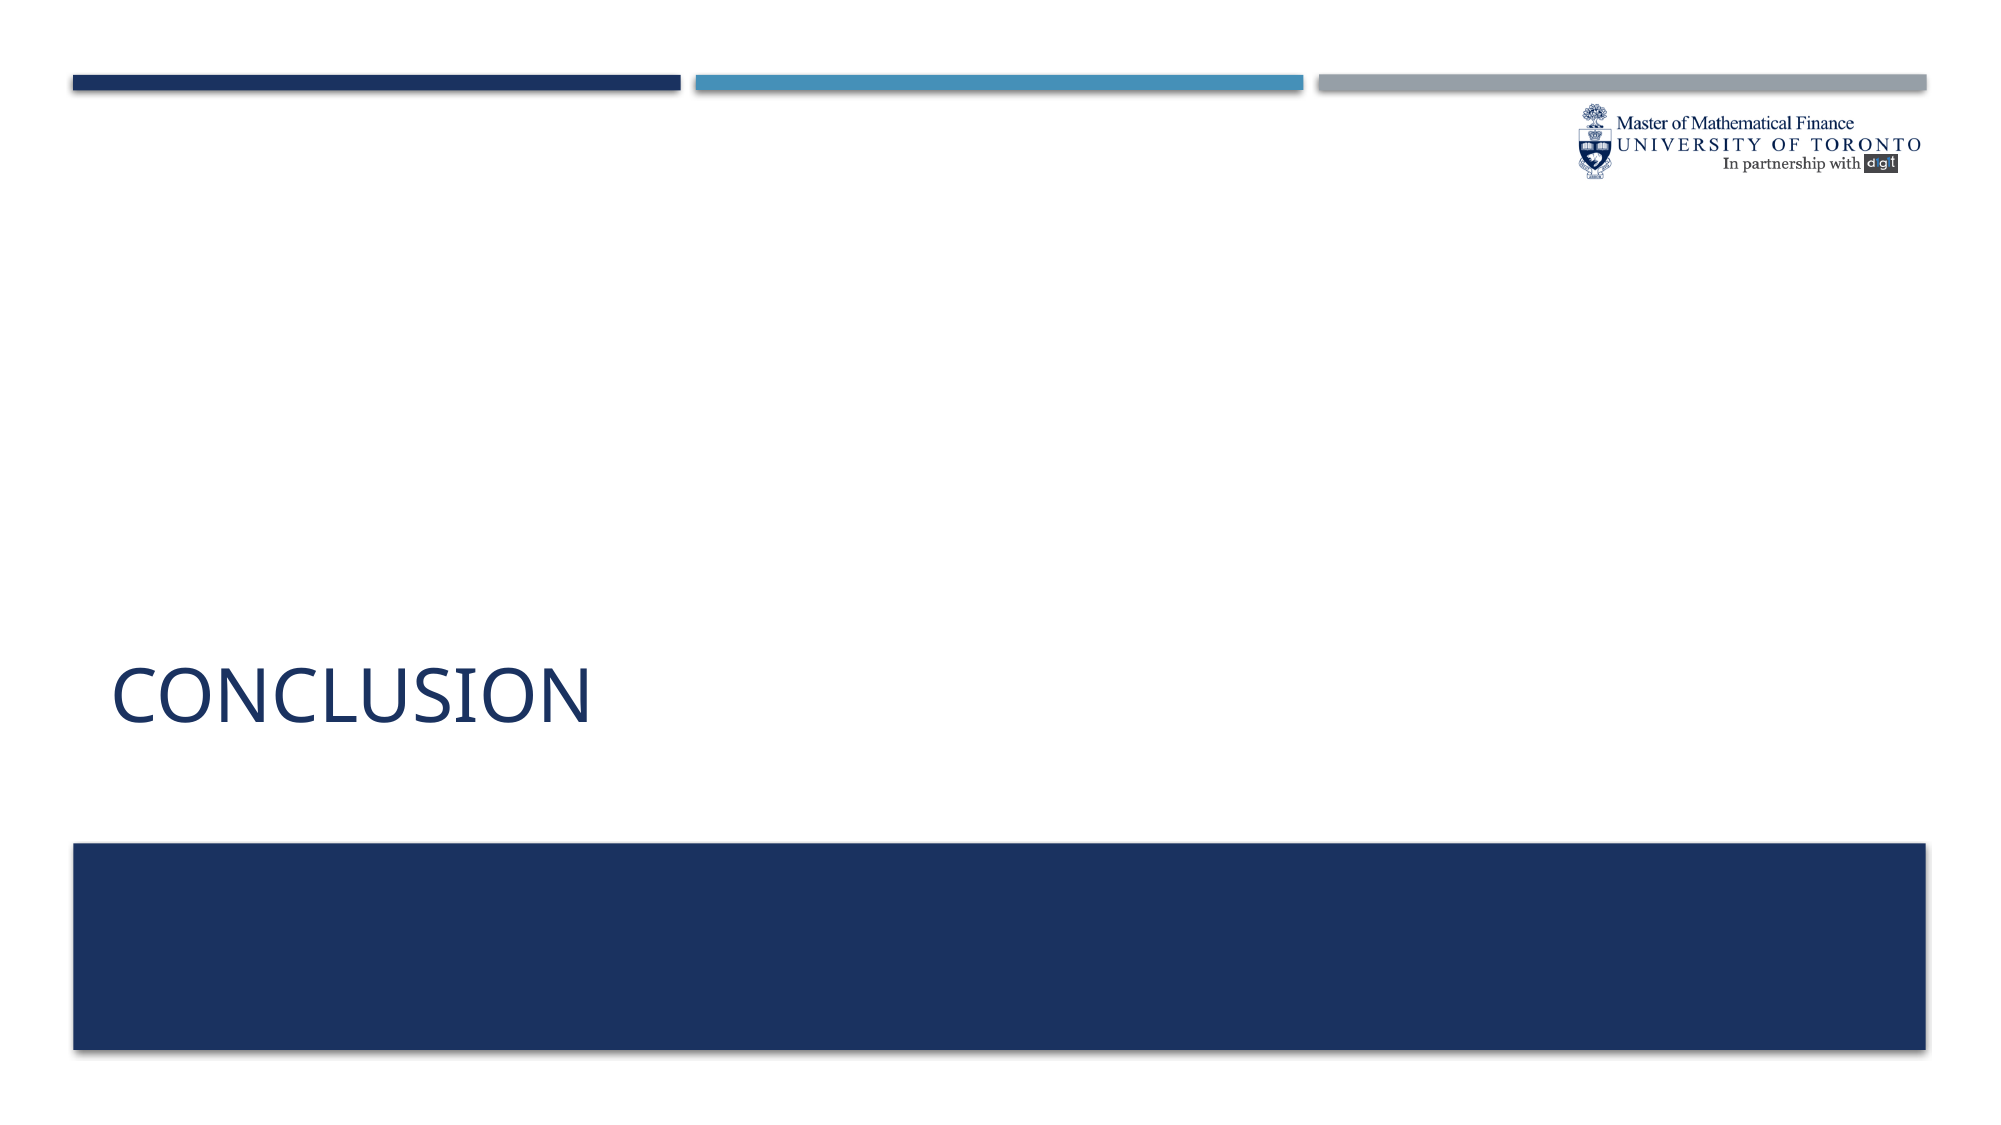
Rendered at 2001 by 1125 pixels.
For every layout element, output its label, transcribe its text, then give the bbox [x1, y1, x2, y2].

title conclusion [95, 499, 1905, 745]
picture [1568, 101, 1932, 183]
